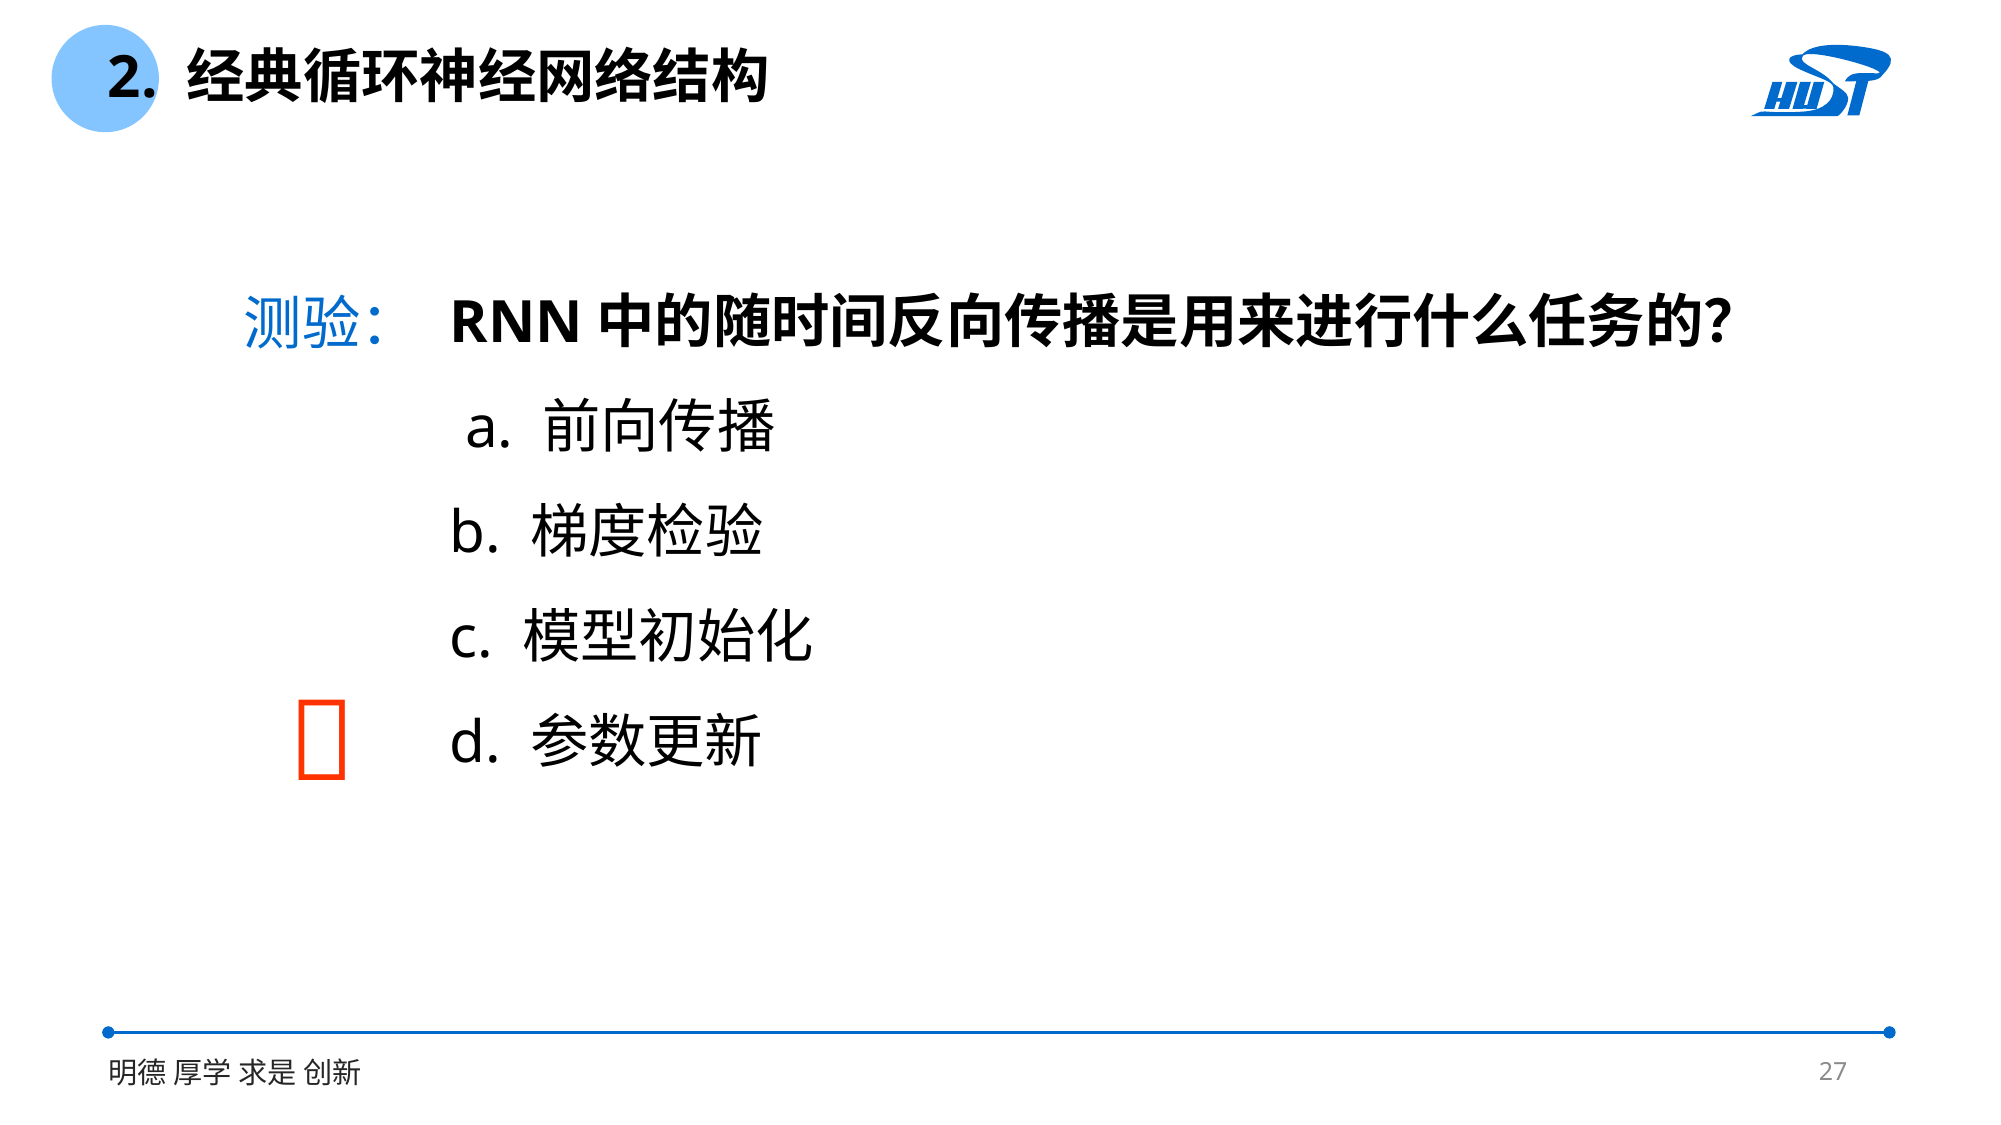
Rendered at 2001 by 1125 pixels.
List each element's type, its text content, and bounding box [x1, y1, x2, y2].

text_box  [273, 660, 390, 810]
text_box RNN中的随时间反向传播是用来进行什么任务的？ a. 前向传播 b. 梯度检验 c. 模型初始化 d. 参数更新 [360, 241, 1846, 781]
list 2. 经典循环神经网络结构 [93, 43, 1496, 114]
slide_number 27 [1412, 1042, 1863, 1103]
text_box 测验： [154, 243, 510, 364]
